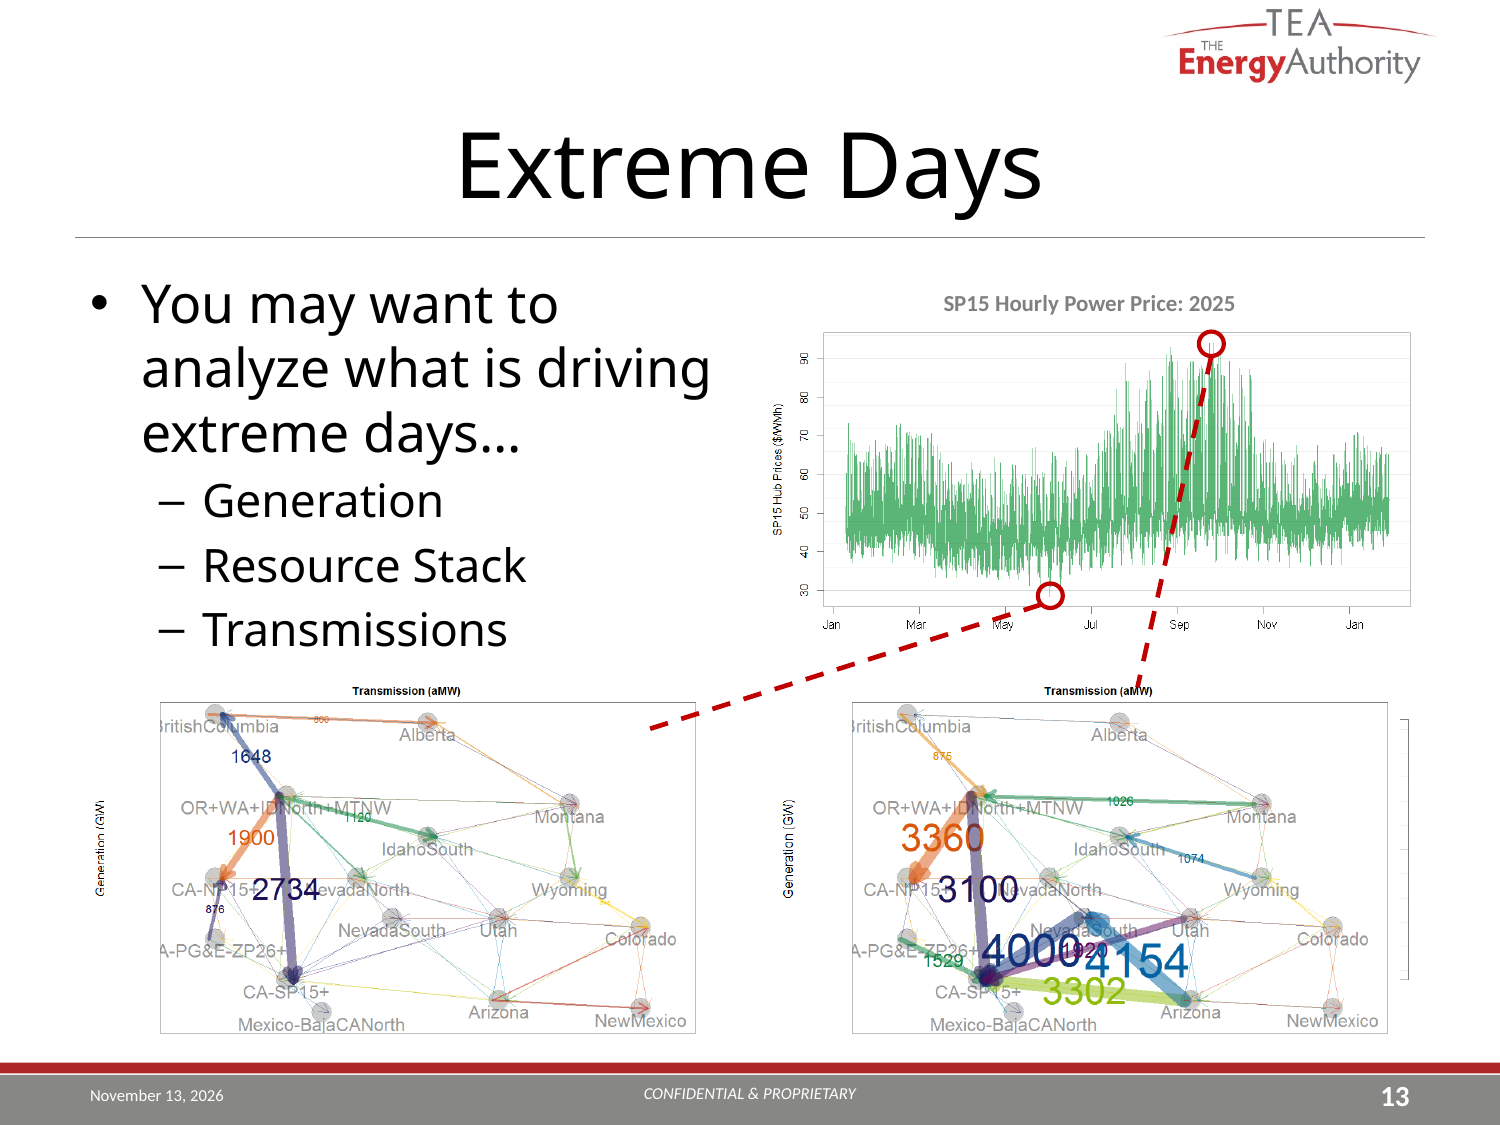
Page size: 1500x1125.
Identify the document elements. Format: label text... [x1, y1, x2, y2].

picture [74, 658, 721, 1057]
footer CONFIDENTIAL & PROPRIETARY [512, 1062, 988, 1123]
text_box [1137, 355, 1212, 688]
picture [1162, 0, 1438, 92]
title Extreme Days [75, 90, 1425, 233]
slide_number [75, 1065, 425, 1125]
list You may want to analyze what is driving extreme days… Generation Resource Stack Transmissions [75, 262, 738, 657]
slide_number 13 [1074, 1065, 1425, 1125]
picture [754, 277, 1426, 635]
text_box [649, 604, 1042, 730]
picture [762, 654, 1426, 1057]
